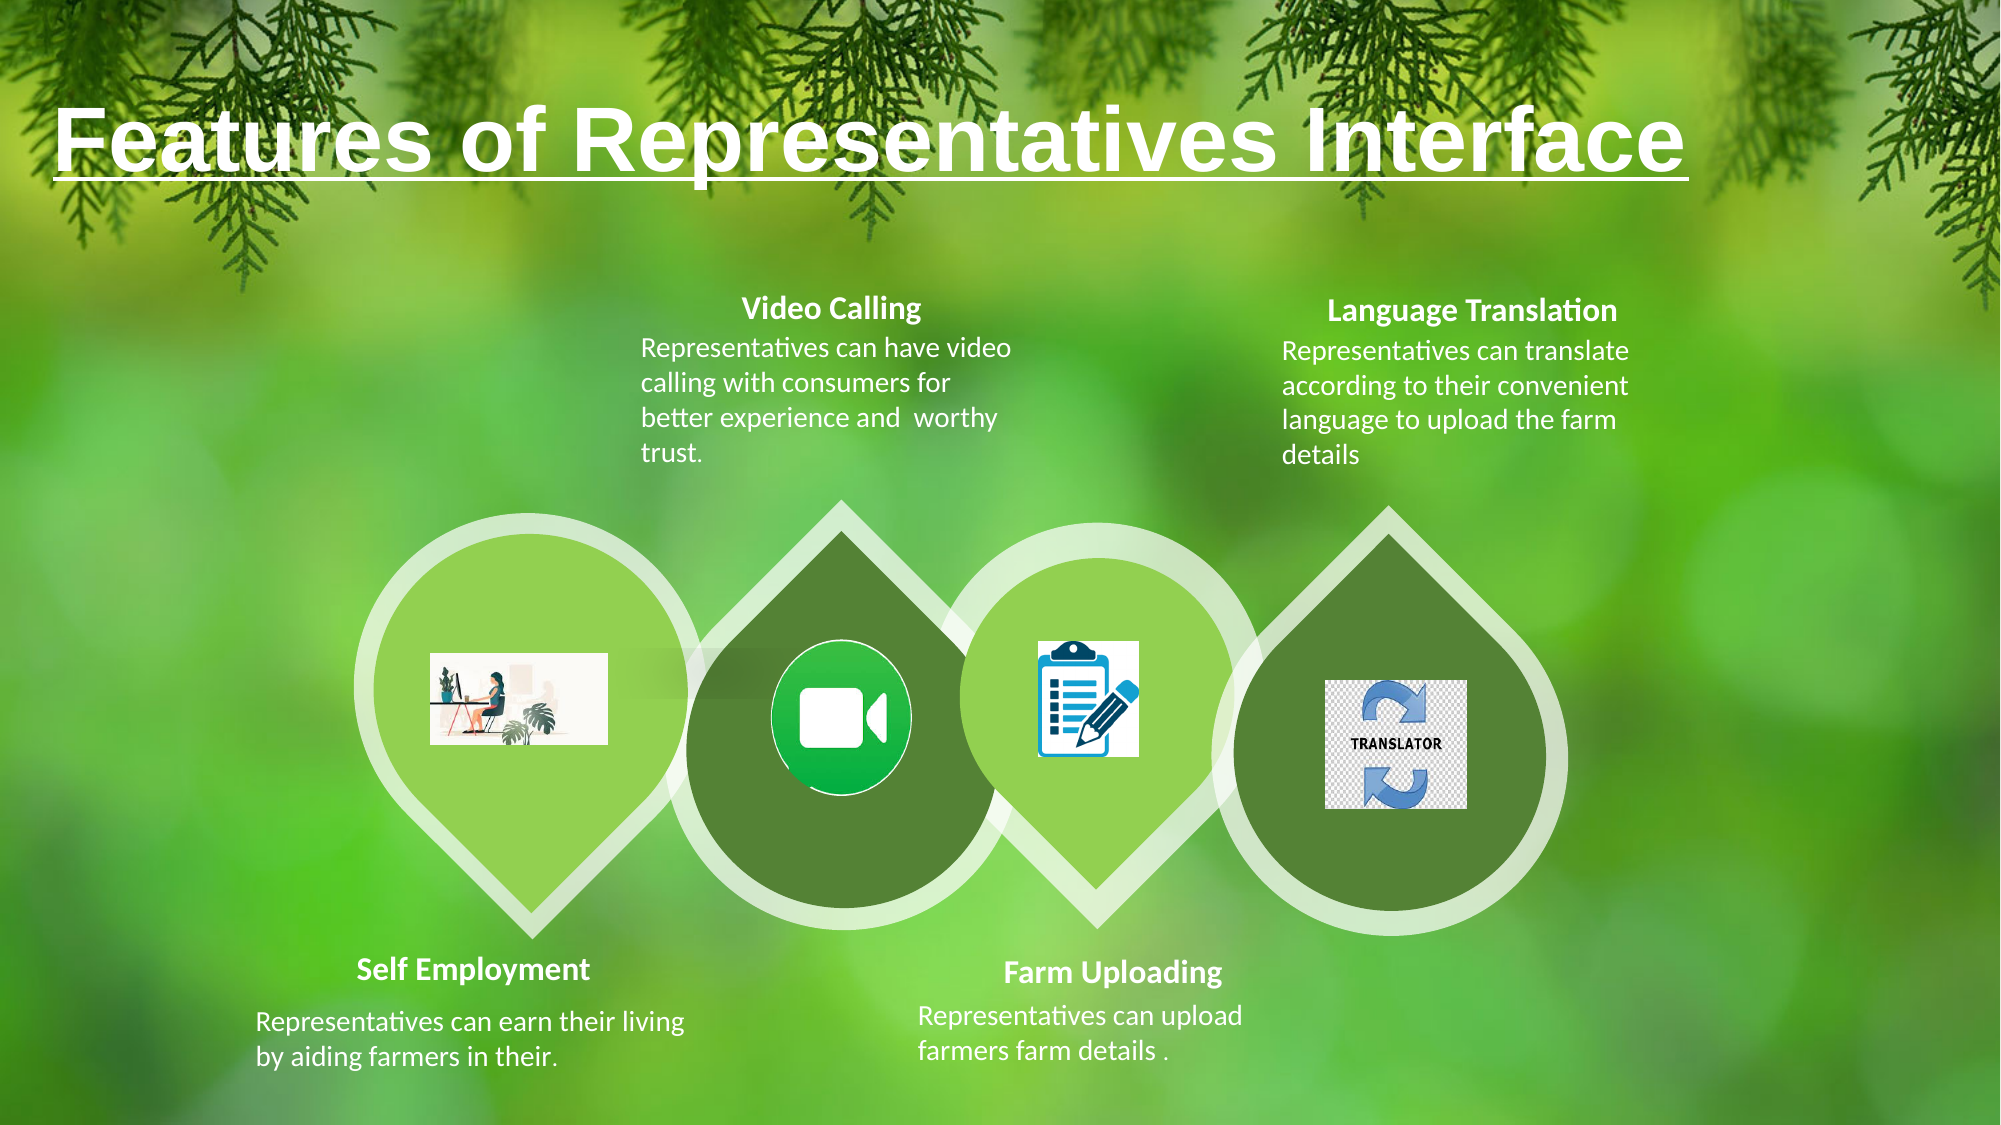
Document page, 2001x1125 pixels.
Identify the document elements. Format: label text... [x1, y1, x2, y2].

text_box [986, 775, 1218, 931]
text_box [1232, 532, 1548, 912]
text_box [238, 939, 711, 1098]
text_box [900, 942, 1328, 1075]
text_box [625, 278, 1038, 478]
list Features of Representatives Interface [37, 84, 2000, 204]
text_box [695, 498, 950, 648]
text_box [688, 699, 693, 716]
text_box [1210, 503, 1570, 937]
text_box [665, 723, 1002, 932]
text_box [685, 529, 995, 910]
text_box [352, 512, 701, 939]
picture [0, 0, 2001, 1125]
text_box [958, 557, 1233, 892]
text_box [1267, 280, 1679, 481]
text_box [372, 532, 689, 915]
text_box [940, 521, 1257, 667]
